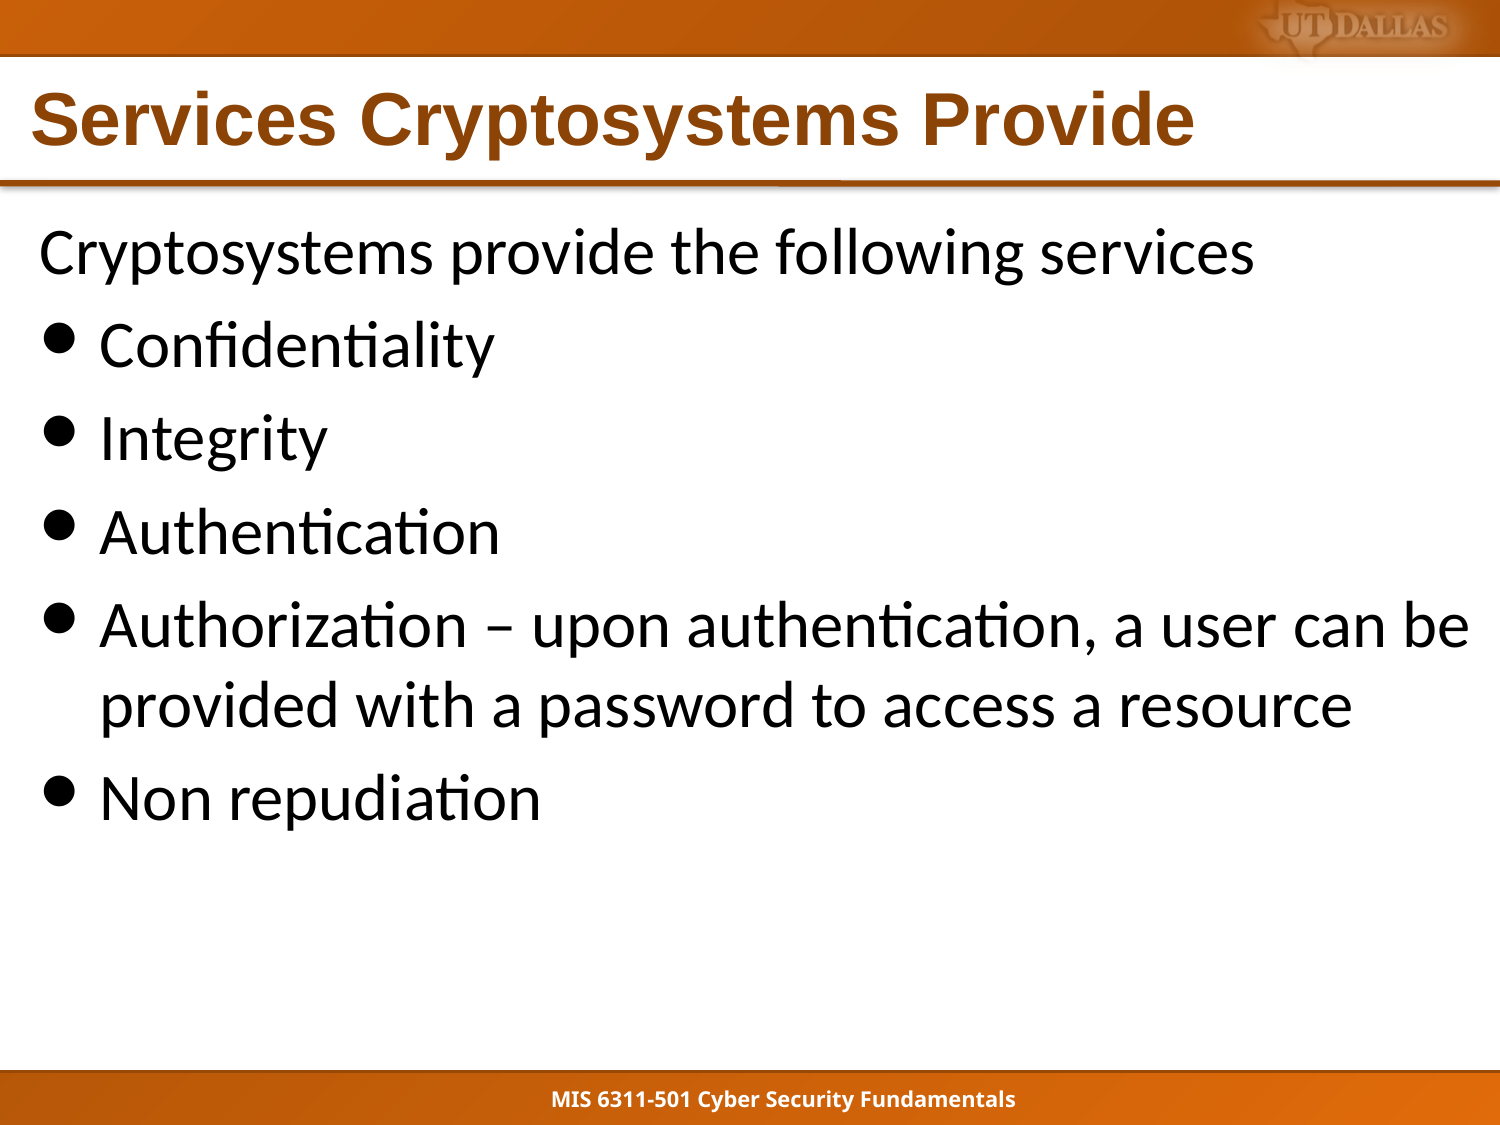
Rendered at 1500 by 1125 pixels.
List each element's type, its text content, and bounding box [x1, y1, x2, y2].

list Cryptosystems provide the following services Confidentiality Integrity Authentication Authorization – upon authentication, a user can be provided with a password to access a resource Non repudiation [24, 199, 1500, 1077]
picture [1218, 0, 1500, 64]
title Services Cryptosystems Provide [0, 64, 1500, 178]
